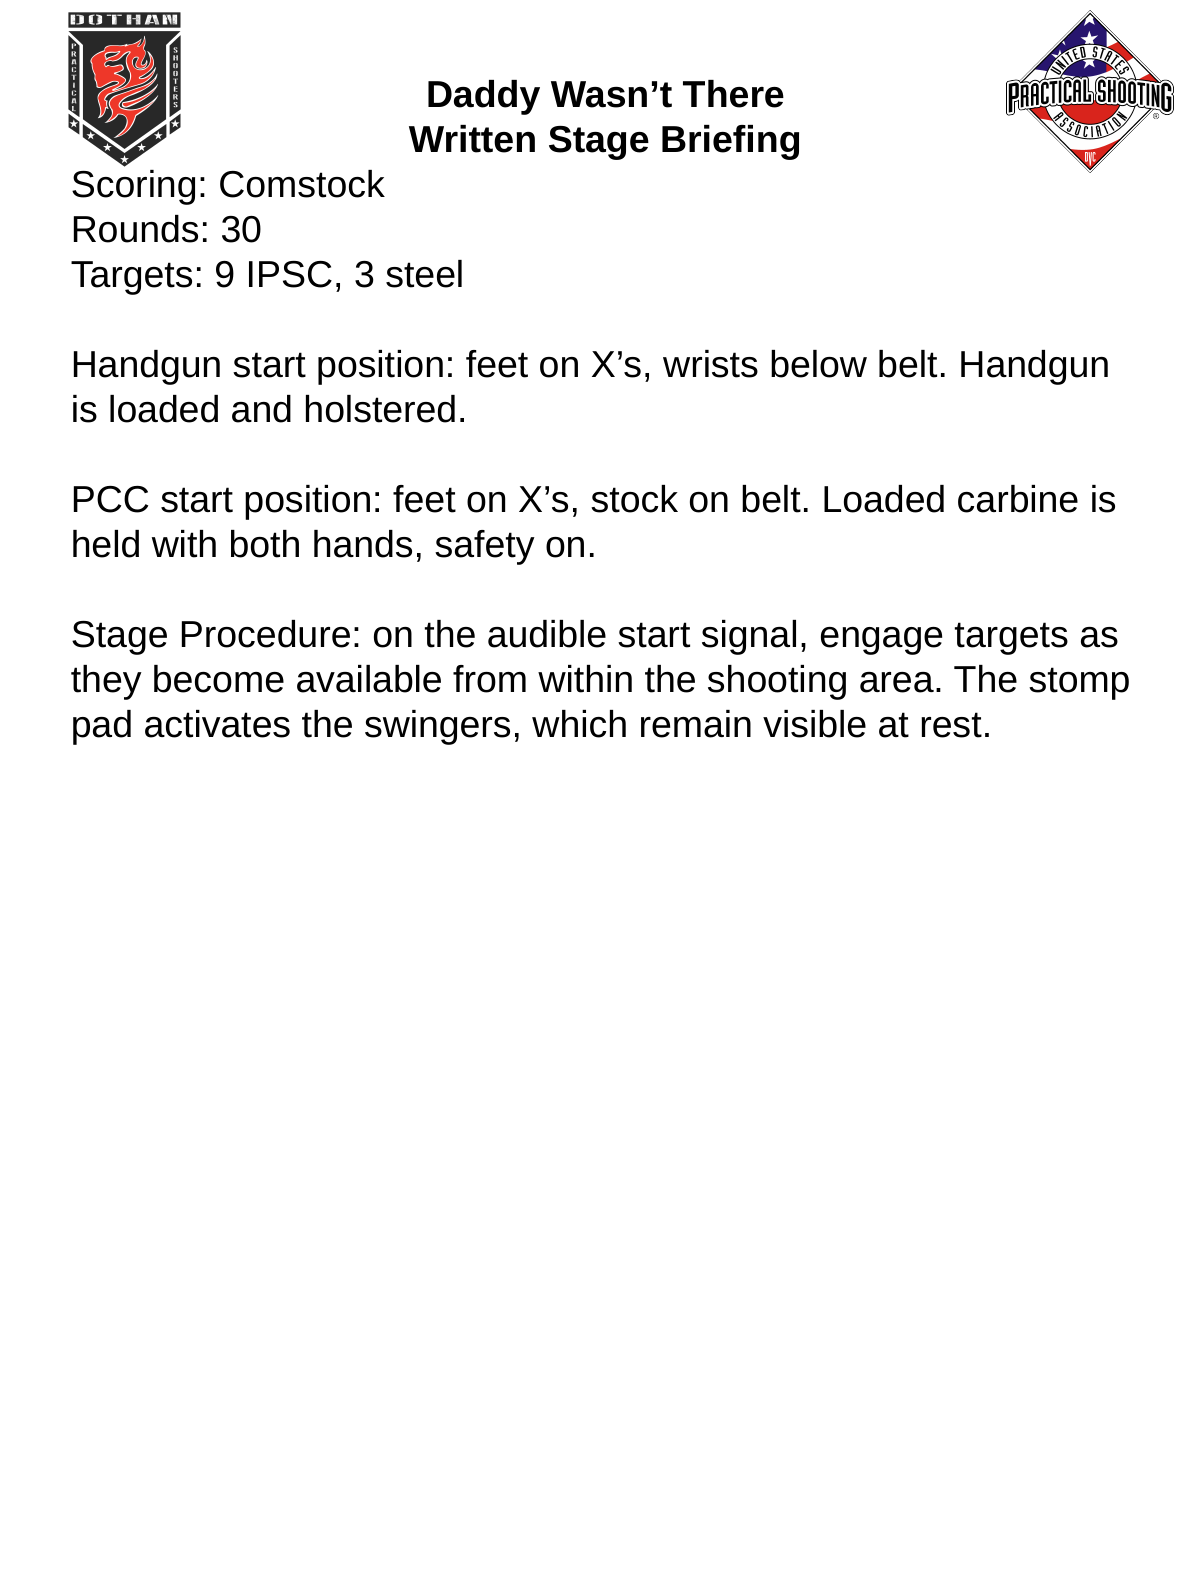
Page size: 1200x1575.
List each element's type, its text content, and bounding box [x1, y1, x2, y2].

text_box Daddy Wasn’t There Written Stage Briefing Scoring: Comstock Rounds: 30 Targets: 9 IPSC, 3 steel Handgun start position: feet on X’s, wrists below belt. Handgun is loaded and holstered. PCC start position: feet on X’s, stock on belt. Loaded carbine is held with both hands, safety on. Stage Procedure: on the audible start signal, engage targets as they become available from within the shooting area. The stomp pad activates the swingers, which remain visible at rest. [56, 63, 1156, 753]
picture [1006, 10, 1175, 173]
picture [44, 9, 205, 170]
